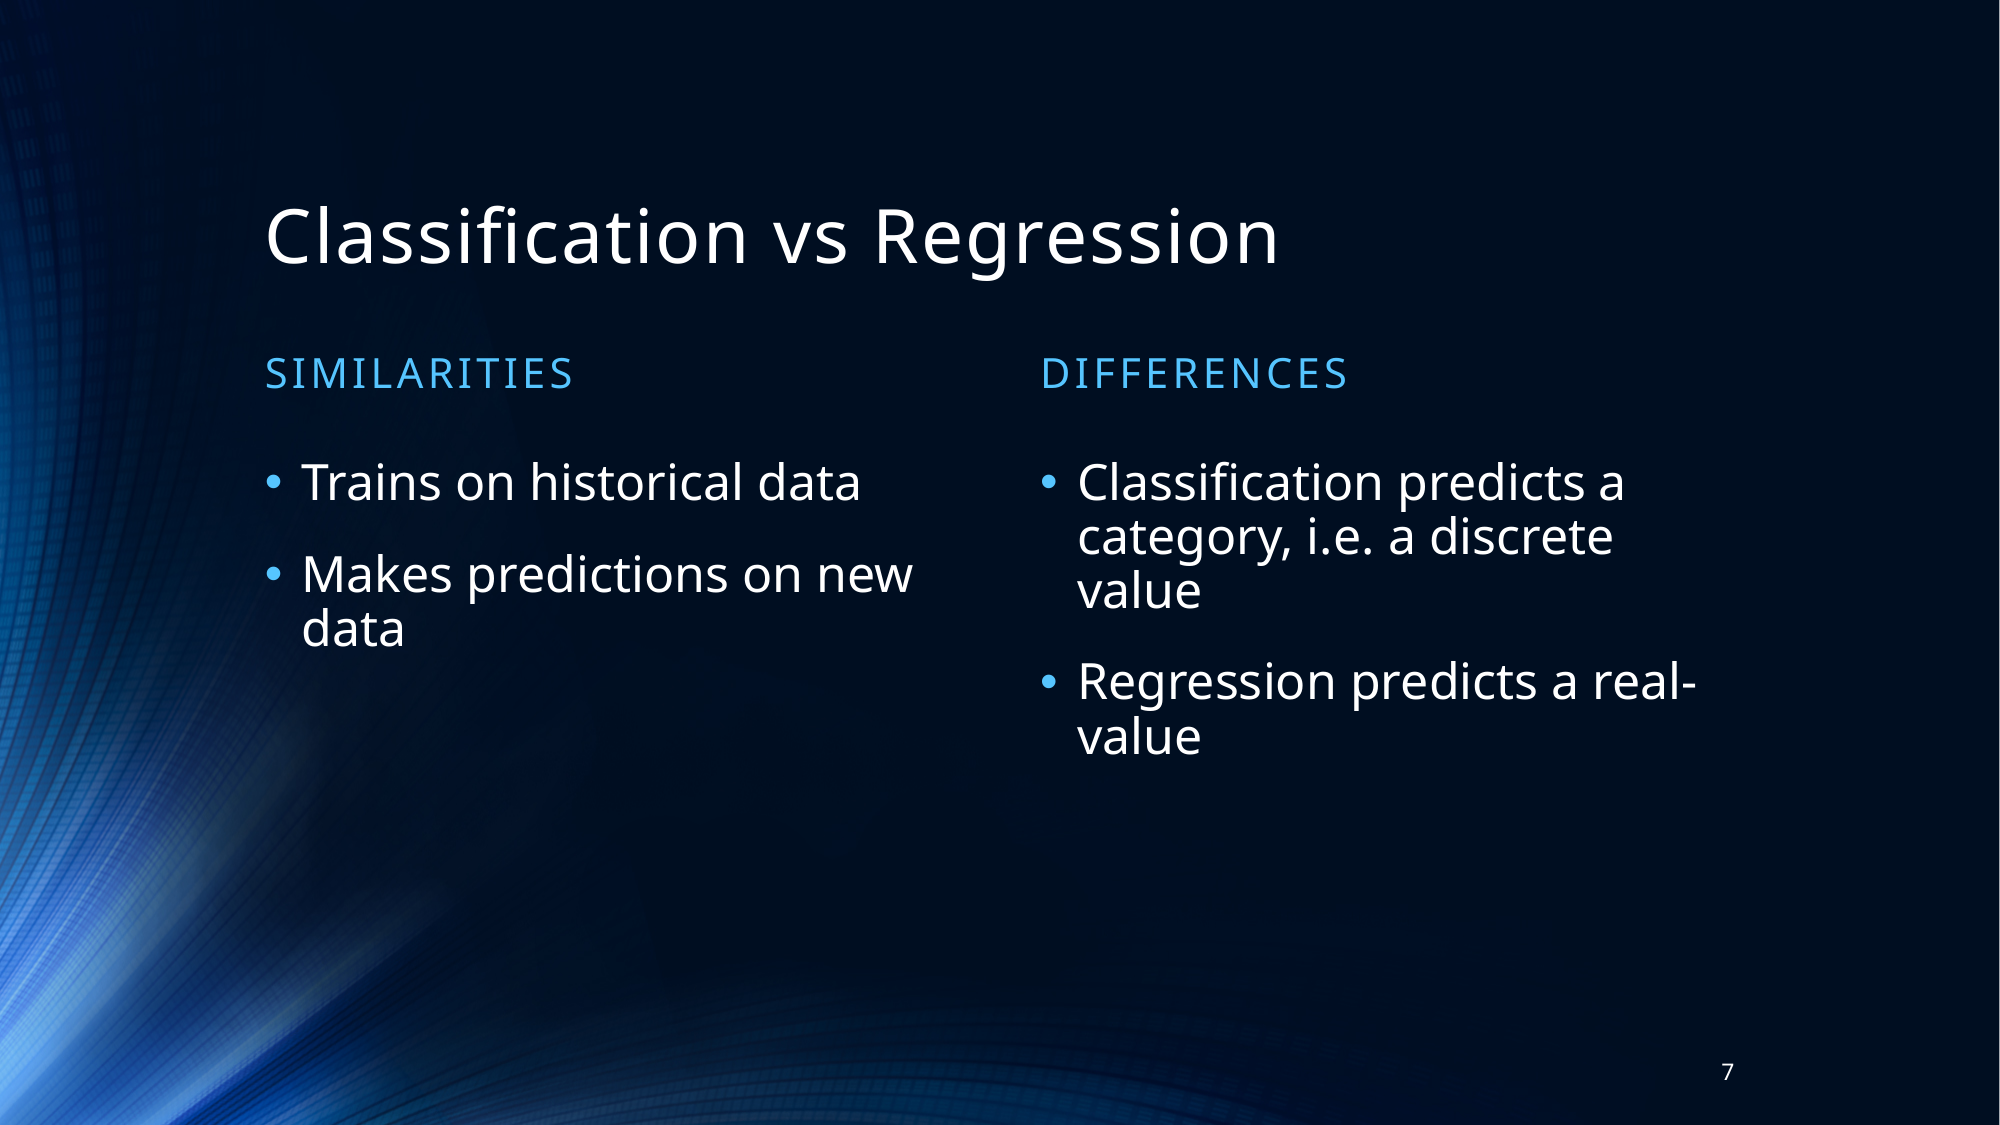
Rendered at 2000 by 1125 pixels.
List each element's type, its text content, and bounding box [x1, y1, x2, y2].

title Classification vs Regression [249, 62, 1750, 288]
list Differences [1025, 312, 1750, 438]
slide_number 7 [1612, 1050, 1750, 1096]
list Trains on historical data Makes predictions on new data [249, 450, 975, 988]
list Similarities [249, 312, 975, 438]
list Classification predicts a category, i.e. a discrete value Regression predicts a real-value [1025, 450, 1750, 988]
picture [0, 0, 2000, 1125]
